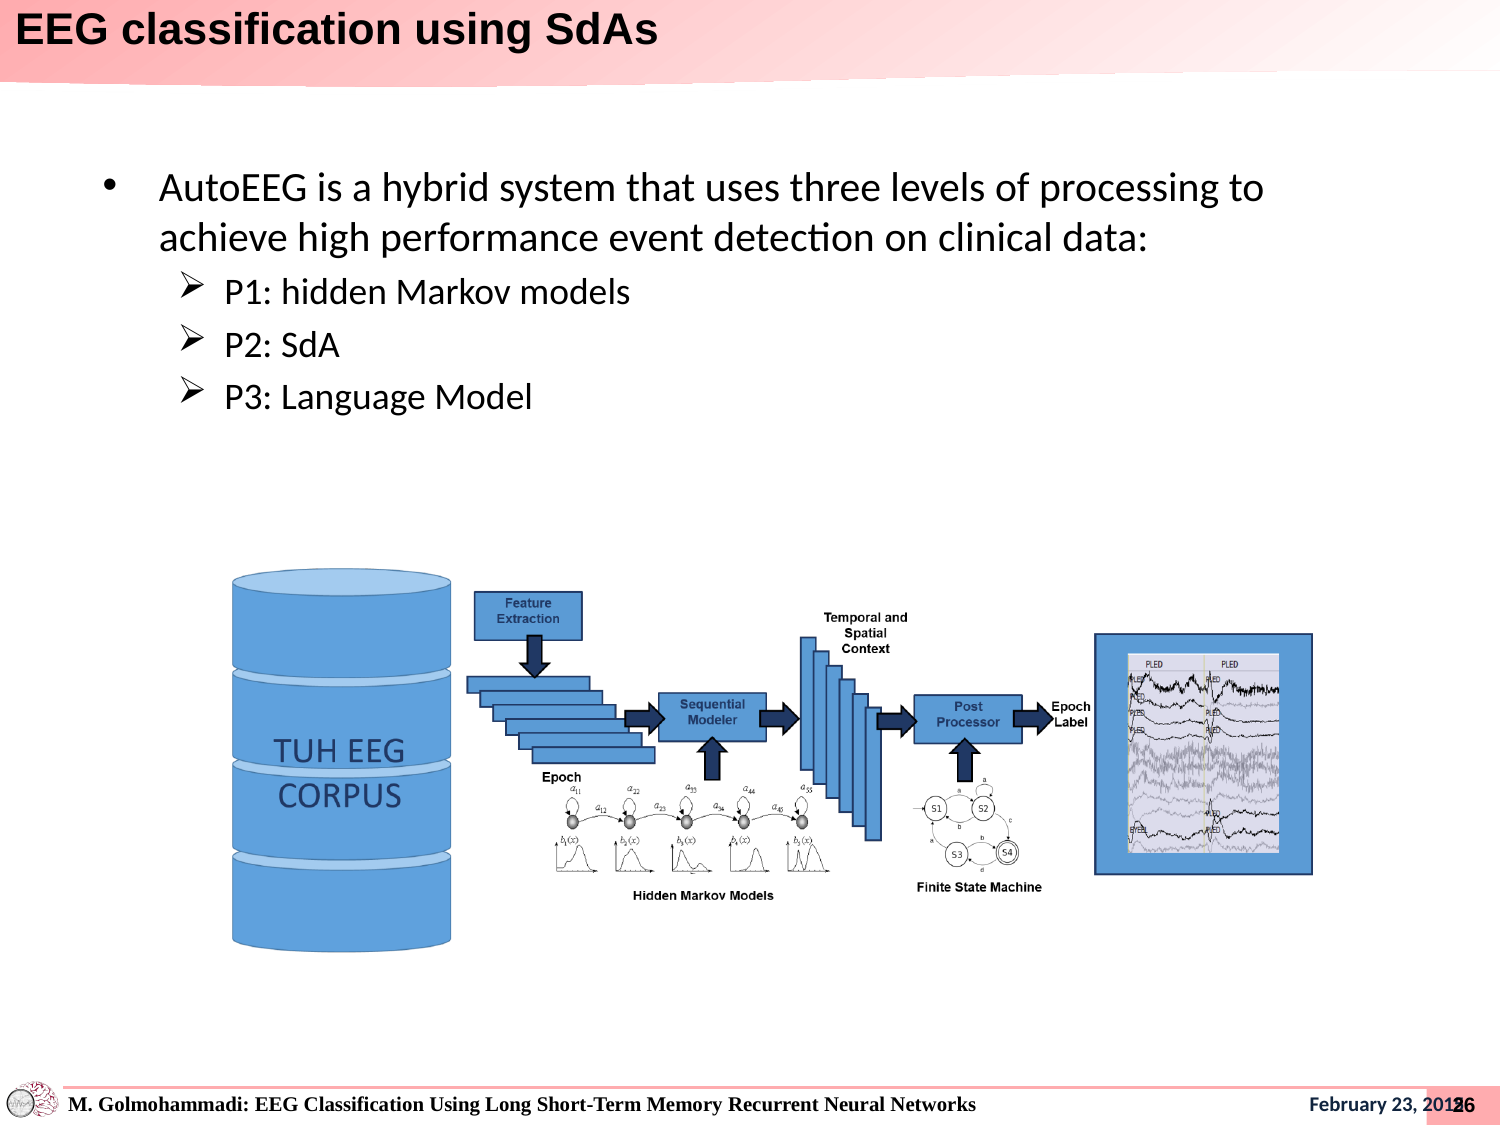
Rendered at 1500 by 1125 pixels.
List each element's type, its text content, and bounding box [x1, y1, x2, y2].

picture [230, 567, 1314, 954]
list AutoEEG is a hybrid system that uses three levels of processing to achieve high performance event detection on clinical data: P1: hidden Markov models P2: SdA P3: Language Model [87, 152, 1313, 555]
picture [6, 1081, 59, 1118]
title EEG classification using SdAs [0, 0, 1500, 54]
